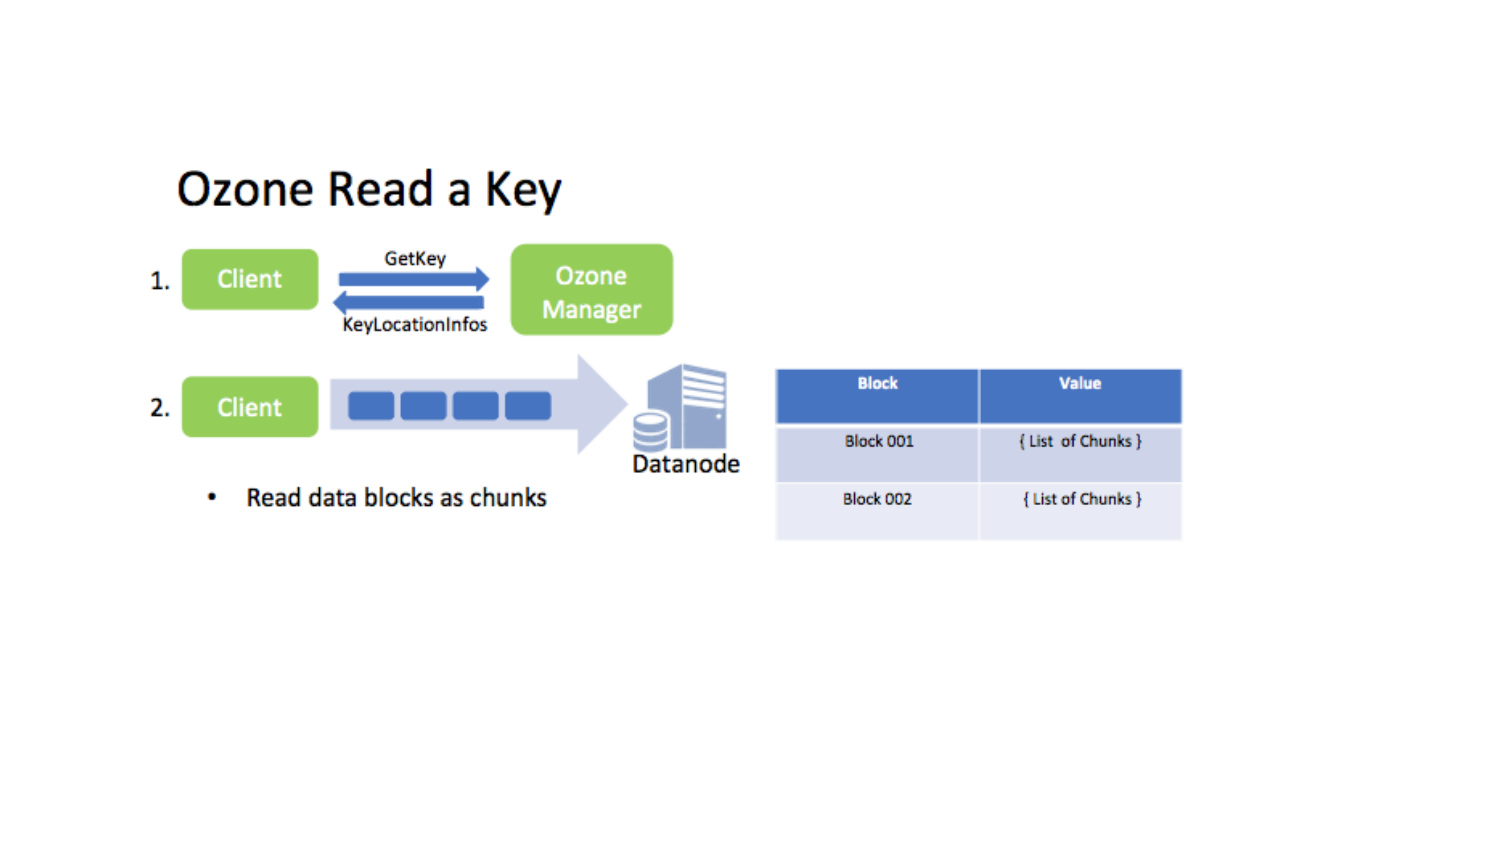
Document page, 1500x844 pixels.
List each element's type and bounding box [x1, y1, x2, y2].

picture [102, 123, 1259, 775]
